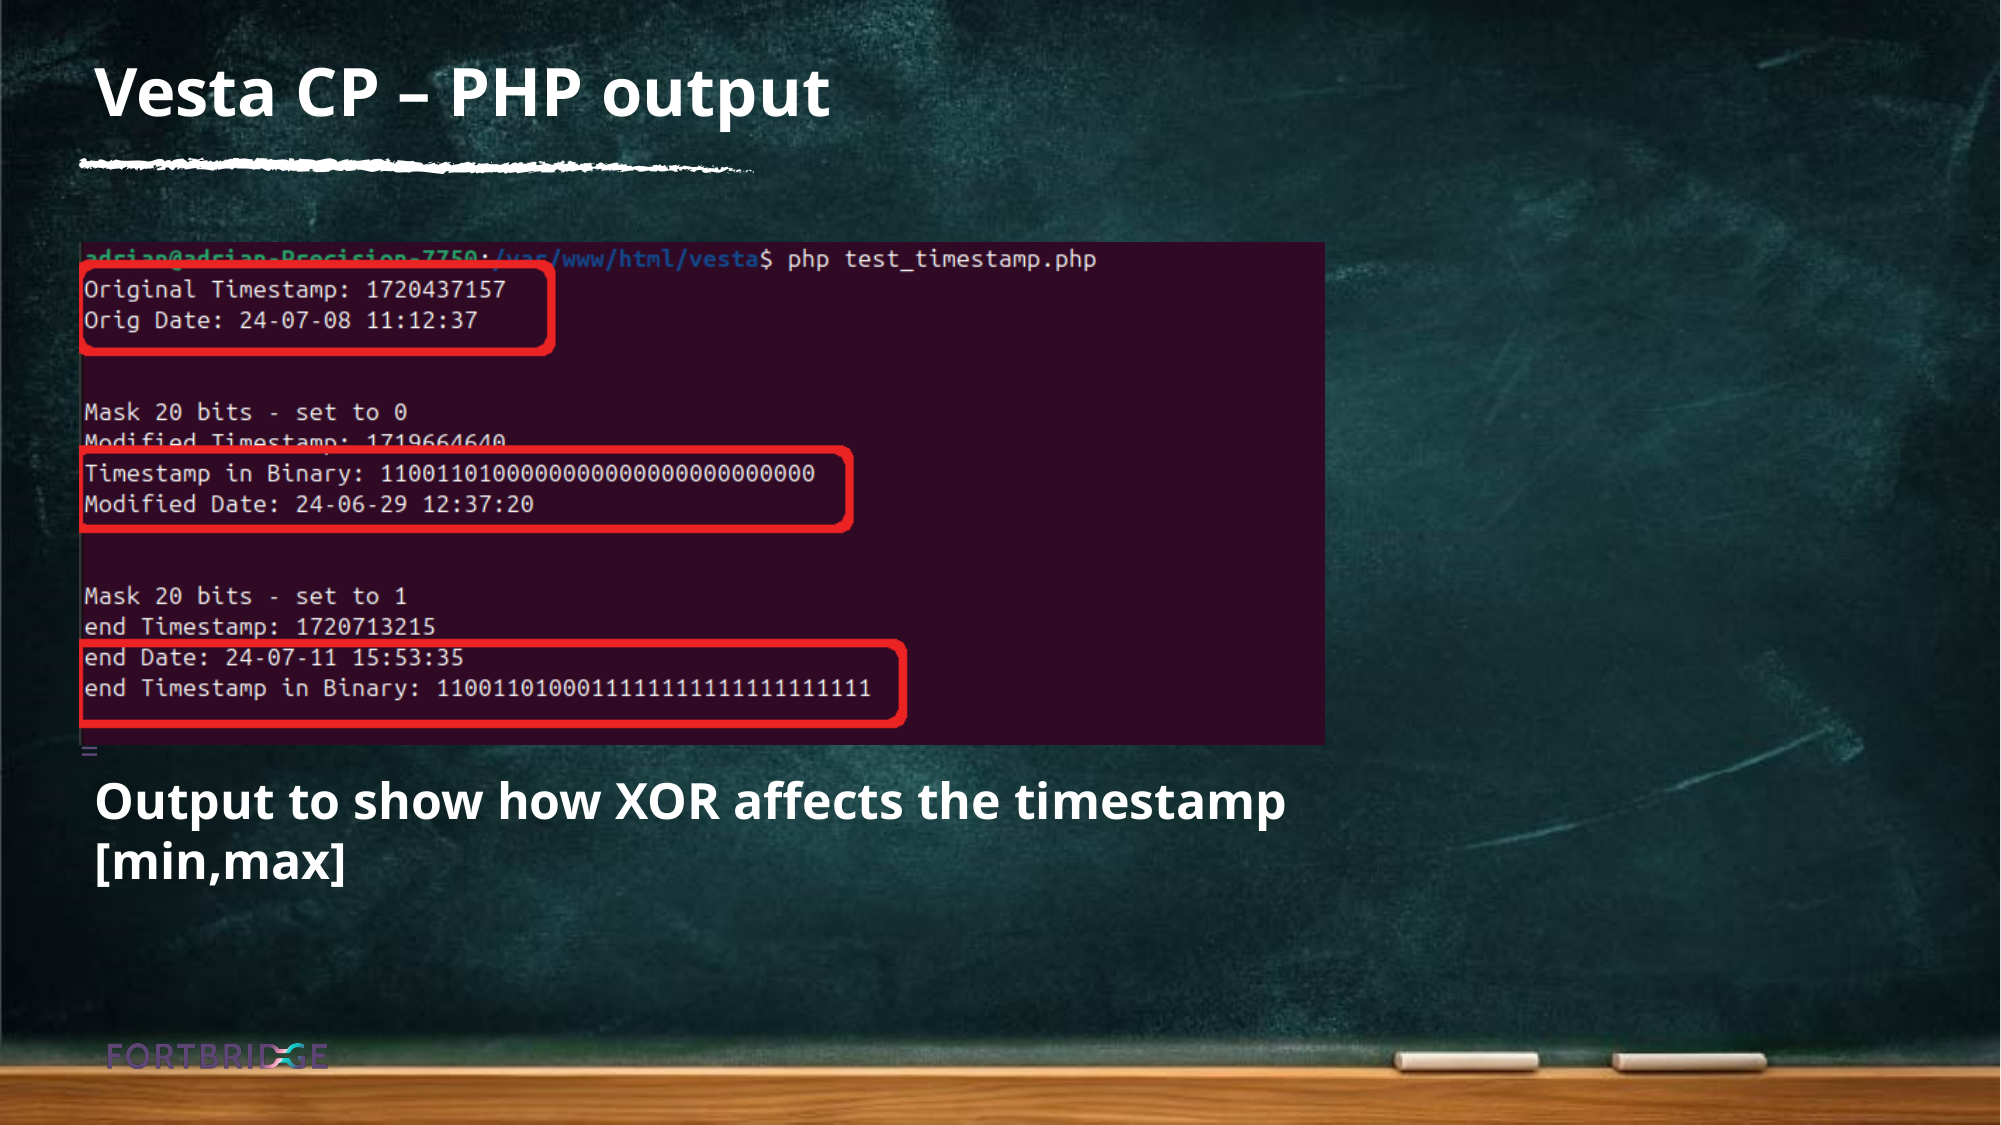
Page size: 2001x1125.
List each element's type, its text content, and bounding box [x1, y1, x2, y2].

text_box [65, 242, 1388, 979]
picture [0, 0, 2001, 1125]
text_box Output to show how XOR affects the timestamp [min,max] [79, 762, 1389, 898]
title Vesta CP – PHP output [79, 41, 1403, 138]
